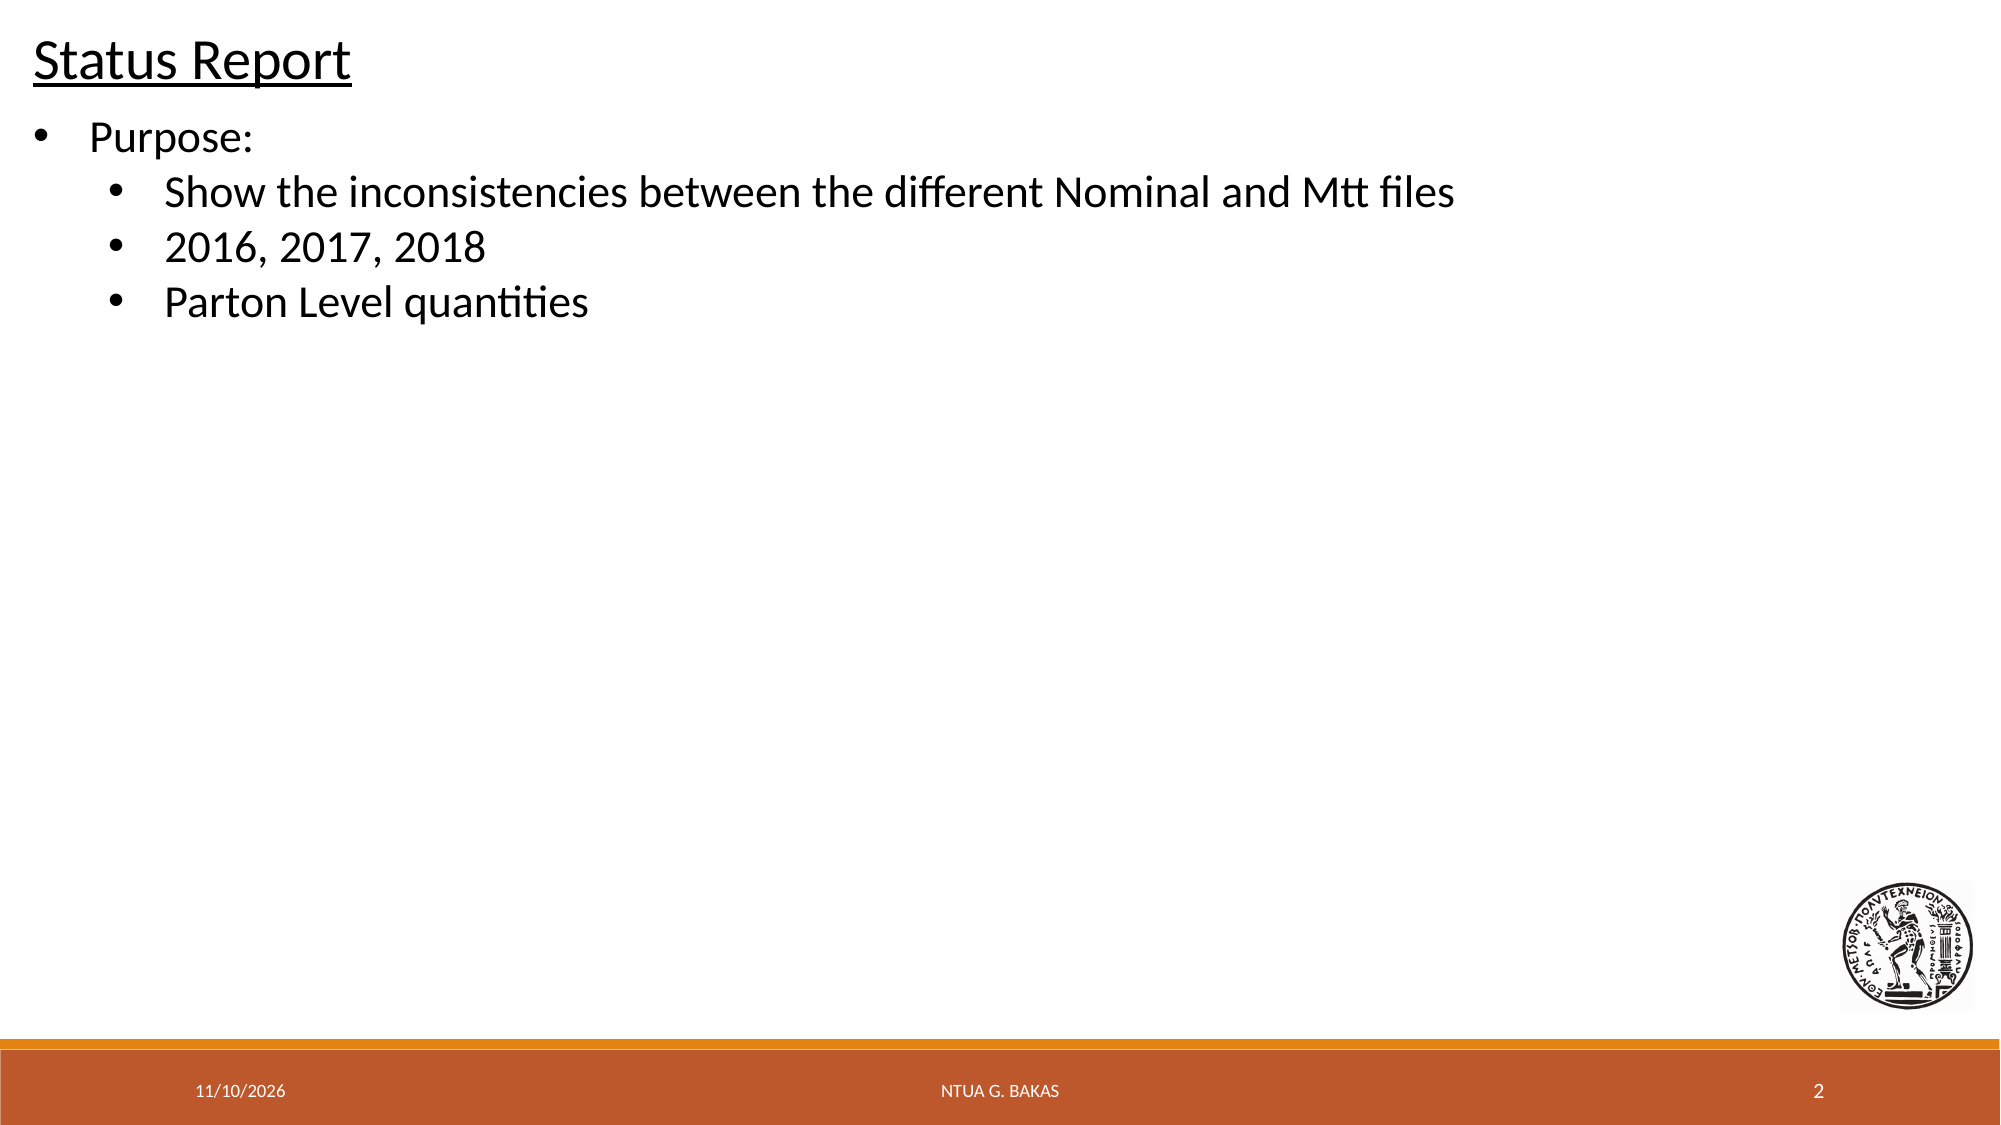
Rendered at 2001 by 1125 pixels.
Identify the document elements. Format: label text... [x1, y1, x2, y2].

picture [1839, 880, 1975, 1012]
footer NTUA G. Bakas [604, 1059, 1396, 1120]
text_box Status Report [18, 13, 1952, 99]
text_box Purpose: Show the inconsistencies between the different Nominal and Mtt files 2016, 2017, 2018 Parton Level quantities [18, 99, 1952, 390]
slide_number 2 [1624, 1059, 1840, 1120]
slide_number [180, 1059, 586, 1120]
